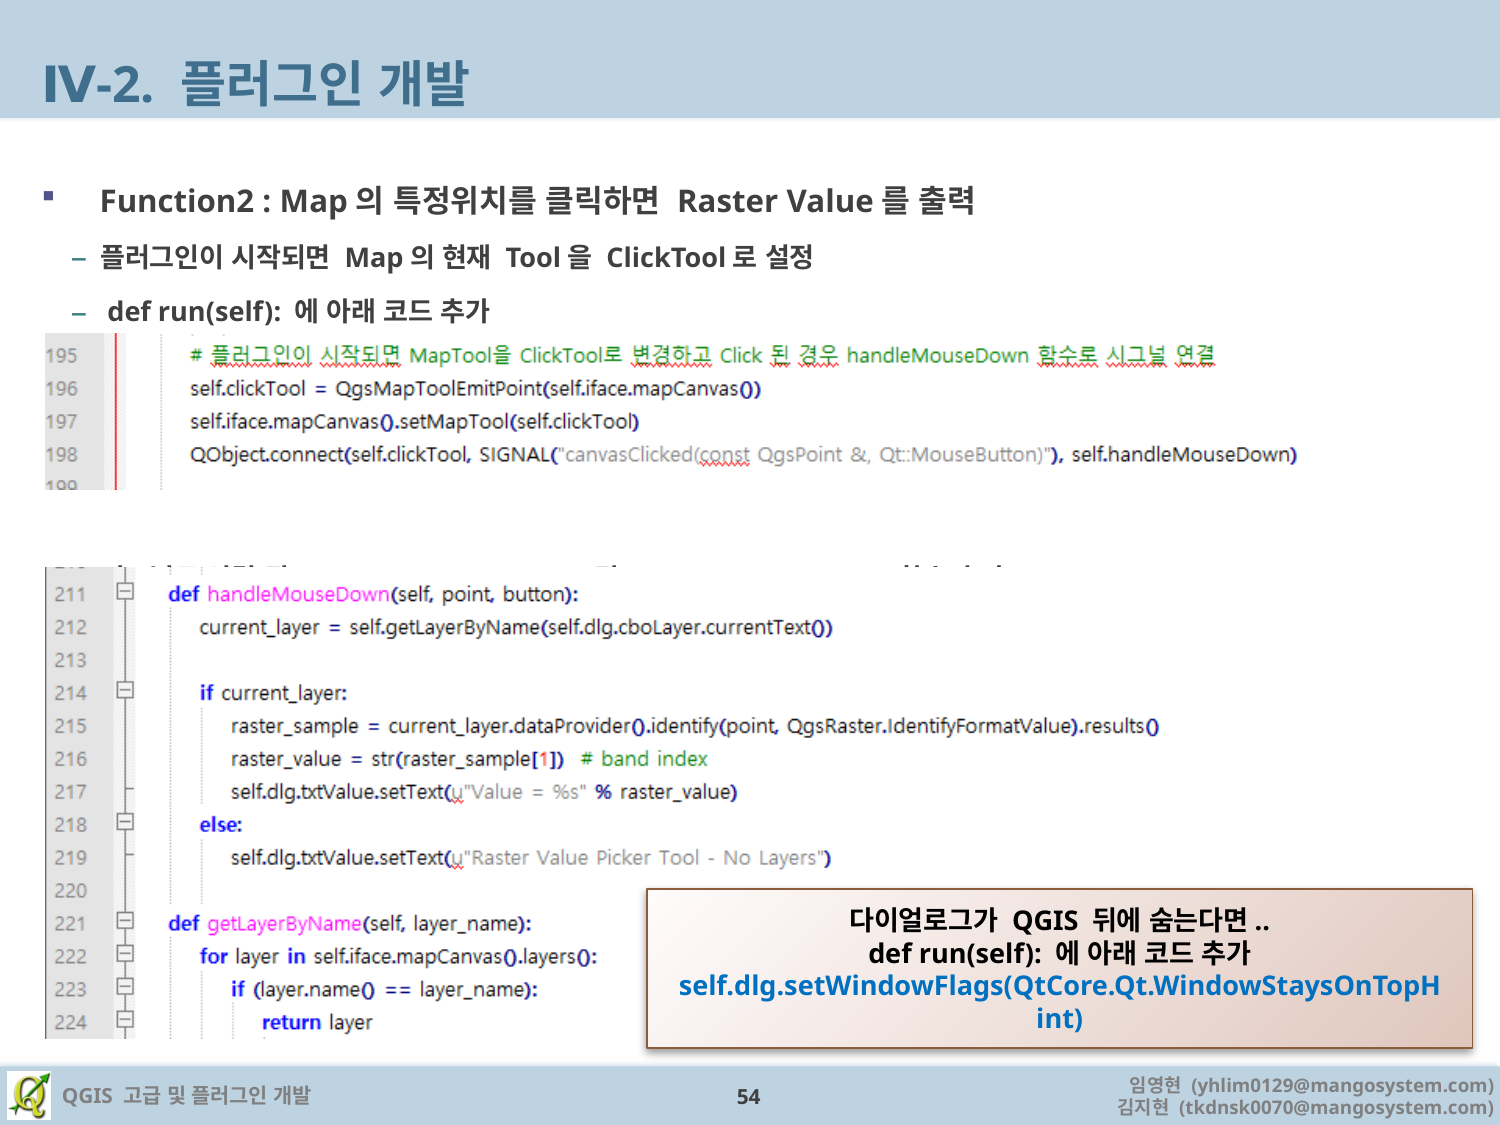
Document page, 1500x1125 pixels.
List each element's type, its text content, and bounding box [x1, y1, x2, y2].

text_box 다이얼로그가 QGIS 뒤에 숨는다면.. def run(self): 에 아래 코드 추가 self.dlg.setWindowFlags(QtCore.Qt.WindowStaysOnTopHint) [646, 888, 1473, 1049]
title Ⅳ-2. 플러그인 개발 [11, 0, 1489, 119]
slide_number 54 [574, 1079, 923, 1117]
list Function2 : Map의 특정위치를 클릭하면 Raster Value를 출력 플러그인이 시작되면 Map의 현재 Tool을 ClickTool로 설정 def run(self): 에 아래 코드 추가 시그널로 연결 된 handleMouseDown() 및 getLayerByName() 함수 추가 [11, 147, 1489, 1065]
picture [7, 1071, 51, 1120]
picture [44, 567, 1196, 1039]
picture [44, 332, 1336, 490]
